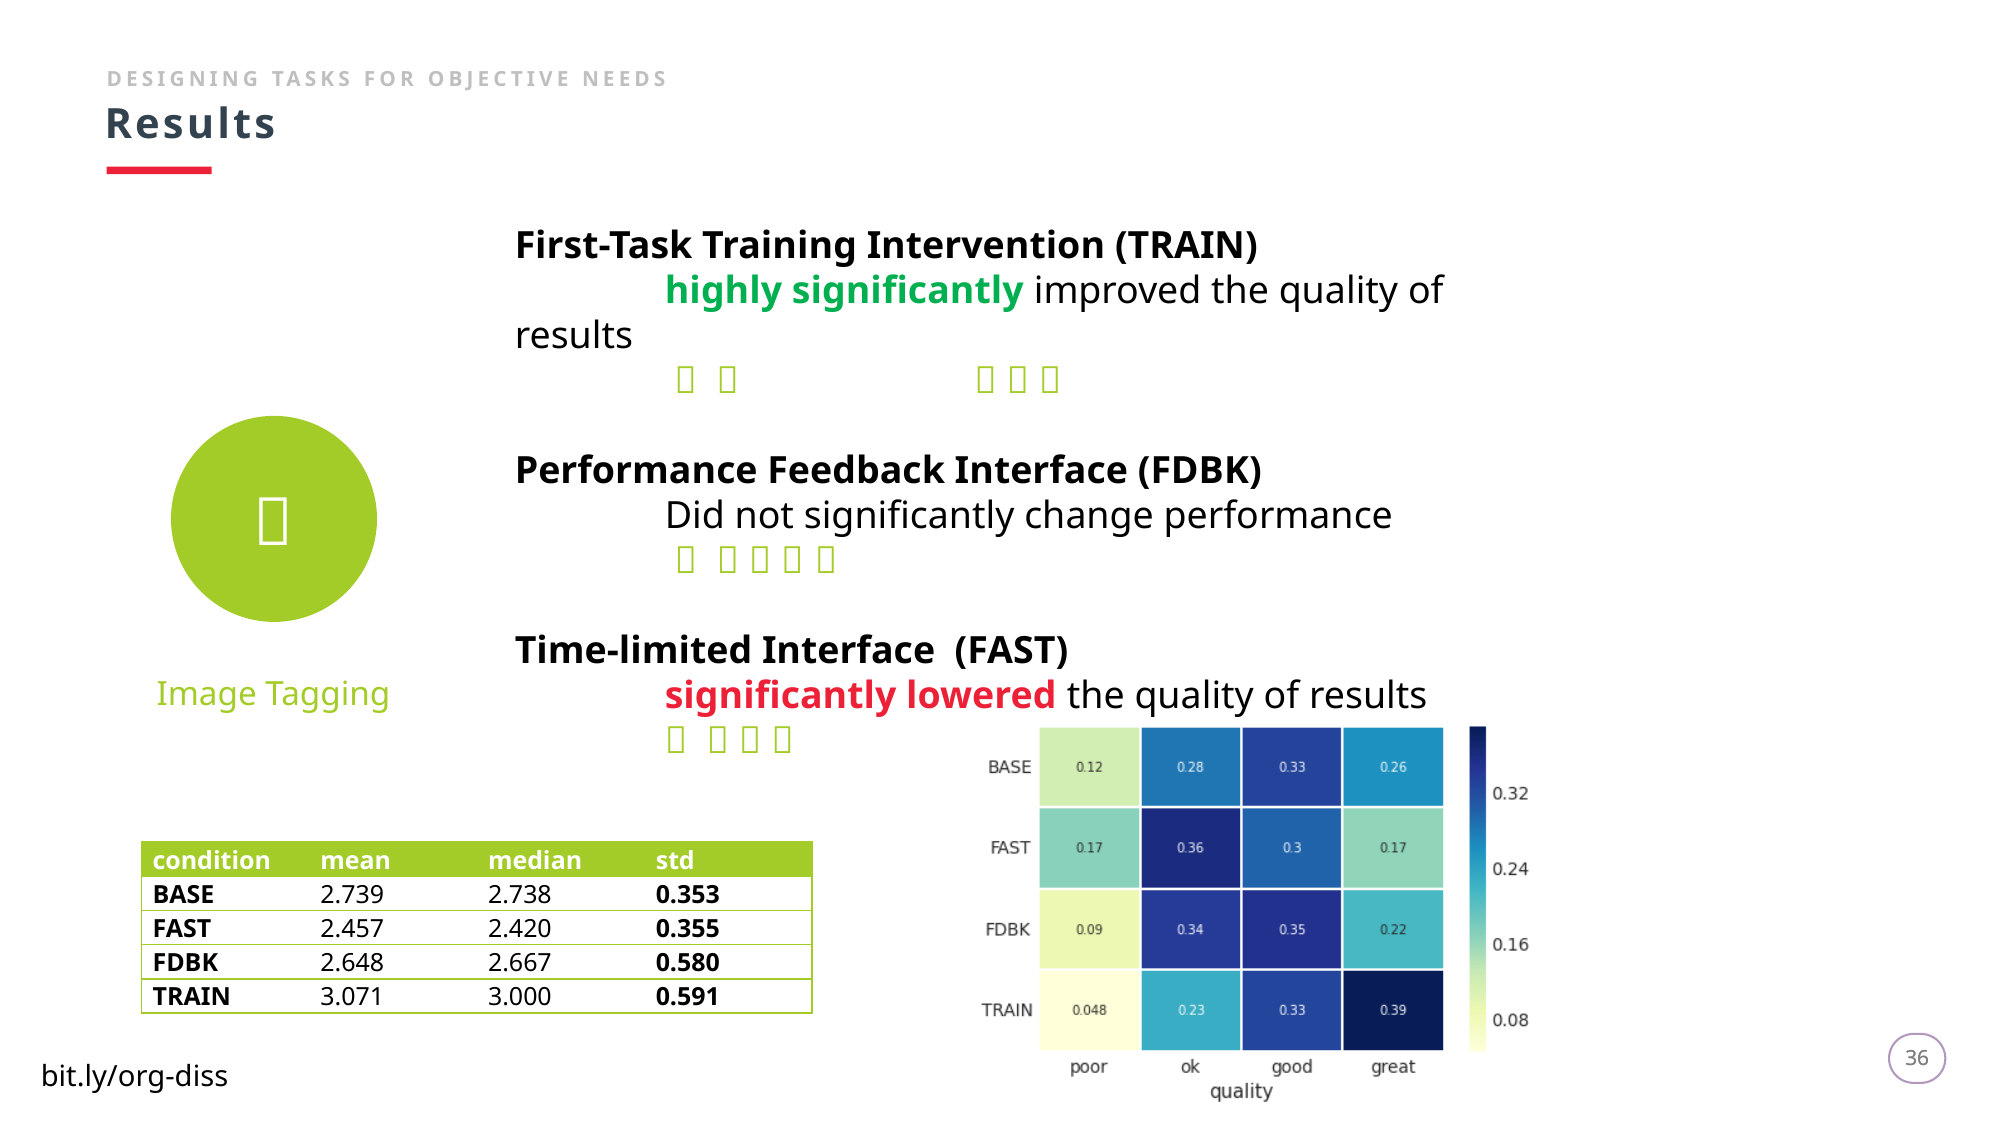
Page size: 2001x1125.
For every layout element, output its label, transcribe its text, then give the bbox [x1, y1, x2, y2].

table_header condition [142, 843, 309, 876]
text_box Image Tagging [104, 676, 443, 738]
table_cell 3.071 [309, 980, 477, 1012]
table_cell 2.648 [309, 945, 477, 978]
table_cell 0.591 [645, 980, 811, 1012]
list Results [104, 102, 1894, 153]
table_cell FDBK [142, 945, 309, 978]
text_box 36 [1881, 1026, 1953, 1091]
table_cell 2.667 [477, 945, 645, 978]
table_cell TRAIN [142, 980, 309, 1012]
list DESIGNING TASKS FOR OBJECTIVE NEEDS [106, 68, 1896, 94]
table_cell 2.739 [309, 877, 477, 910]
table_cell BASE [142, 877, 309, 910]
table_cell 0.353 [645, 877, 811, 910]
table_header median [477, 843, 645, 876]
table_cell 2.457 [309, 911, 477, 944]
table_cell 2.420 [477, 911, 645, 944]
table_cell 2.738 [477, 877, 645, 910]
table_header mean [309, 843, 477, 876]
table_cell 0.355 [645, 911, 811, 944]
text_box First-Task Training Intervention (TRAIN) highly significantly improved the quality of results      Performance Feedback Interface (FDBK) Did not significantly change performance      Time-limited Interface (FAST) significantly lowered the quality of results     [500, 214, 1500, 769]
picture [977, 714, 1558, 1112]
table_cell 3.000 [477, 980, 645, 1012]
table_header std [645, 843, 811, 876]
table_cell 0.580 [645, 945, 811, 978]
text_box  [169, 414, 379, 623]
table_cell FAST [142, 911, 309, 944]
